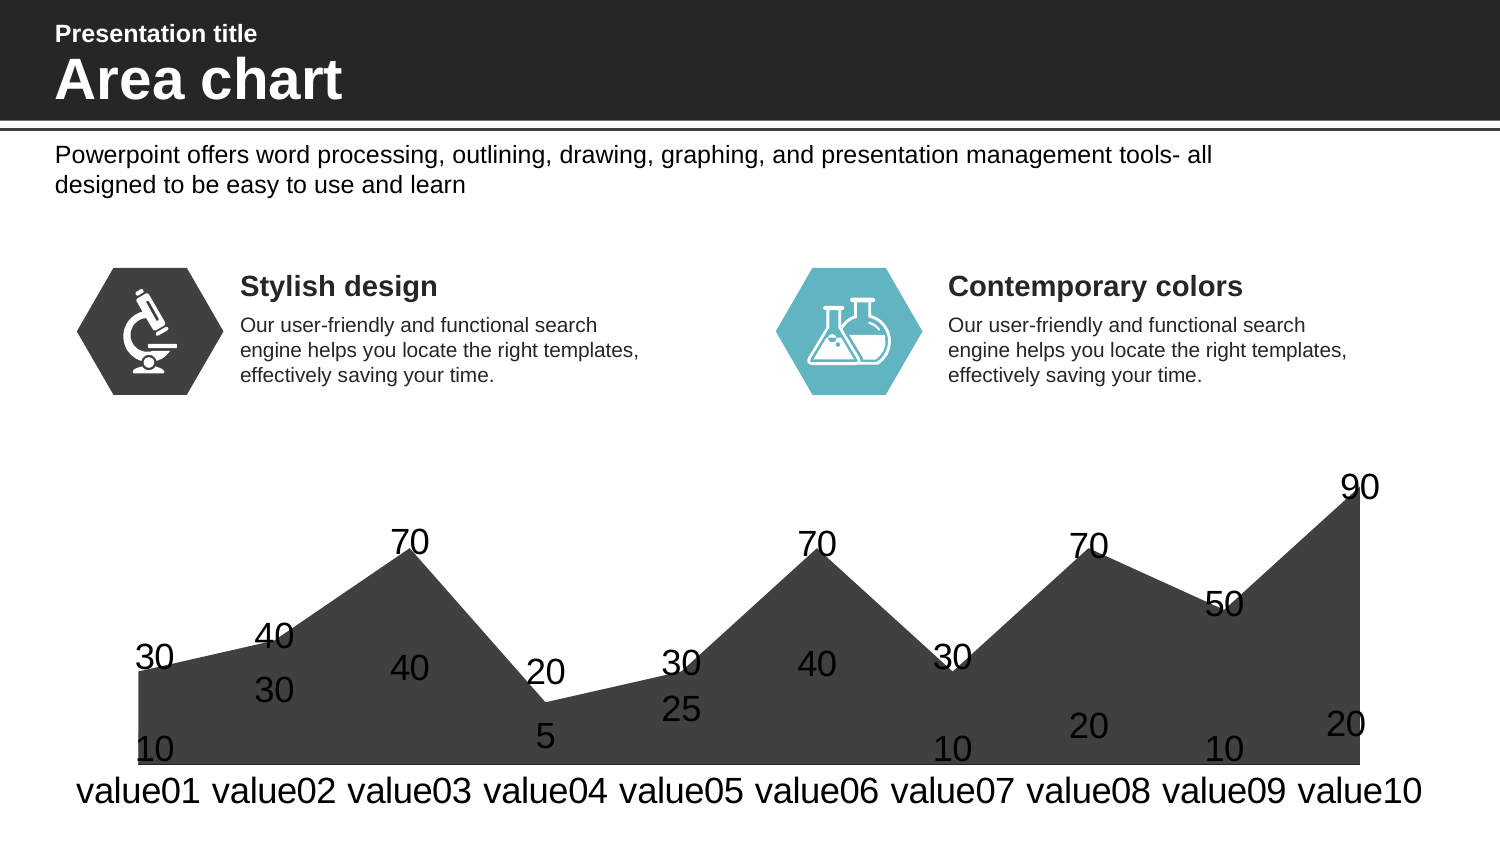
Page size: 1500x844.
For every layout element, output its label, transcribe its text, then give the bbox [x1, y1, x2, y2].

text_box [947, 270, 1379, 389]
text_box Area chart [40, 65, 1331, 126]
text_box Powerpoint offers word processing, outlining, drawing, graphing, and presentation management tools- all designed to be easy to use and learn [40, 130, 1270, 206]
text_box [239, 270, 671, 389]
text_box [775, 267, 923, 395]
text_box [76, 267, 224, 395]
text_box Presentation title [40, 10, 1331, 65]
chart [75, 311, 1425, 812]
